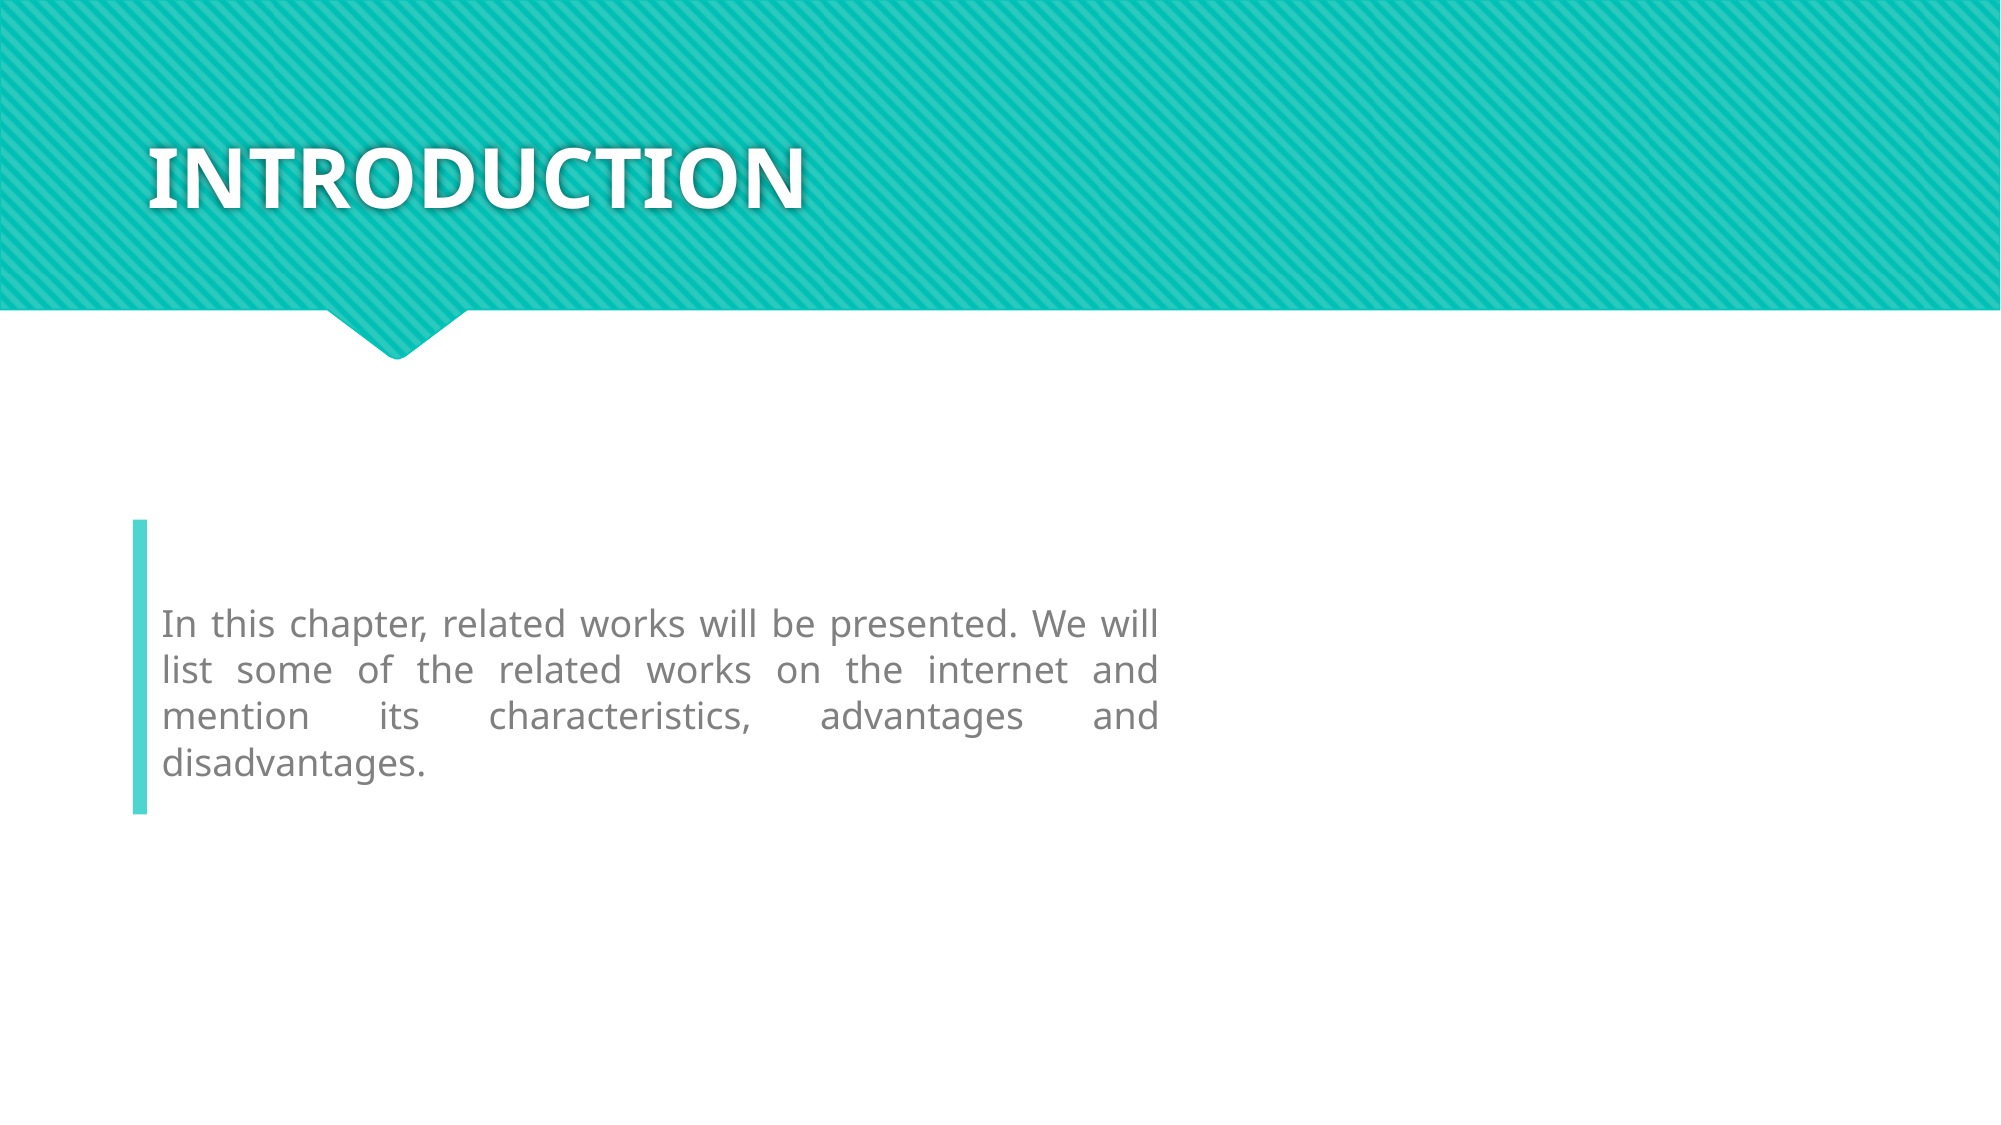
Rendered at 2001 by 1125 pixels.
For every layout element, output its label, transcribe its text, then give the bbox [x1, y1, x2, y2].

text_box [132, 518, 148, 816]
title INTRODUCTION [132, 73, 1868, 233]
text_box In this chapter, related works will be presented. We will list some of the related works on the internet and mention its characteristics, advantages and disadvantages. [148, 591, 1192, 791]
